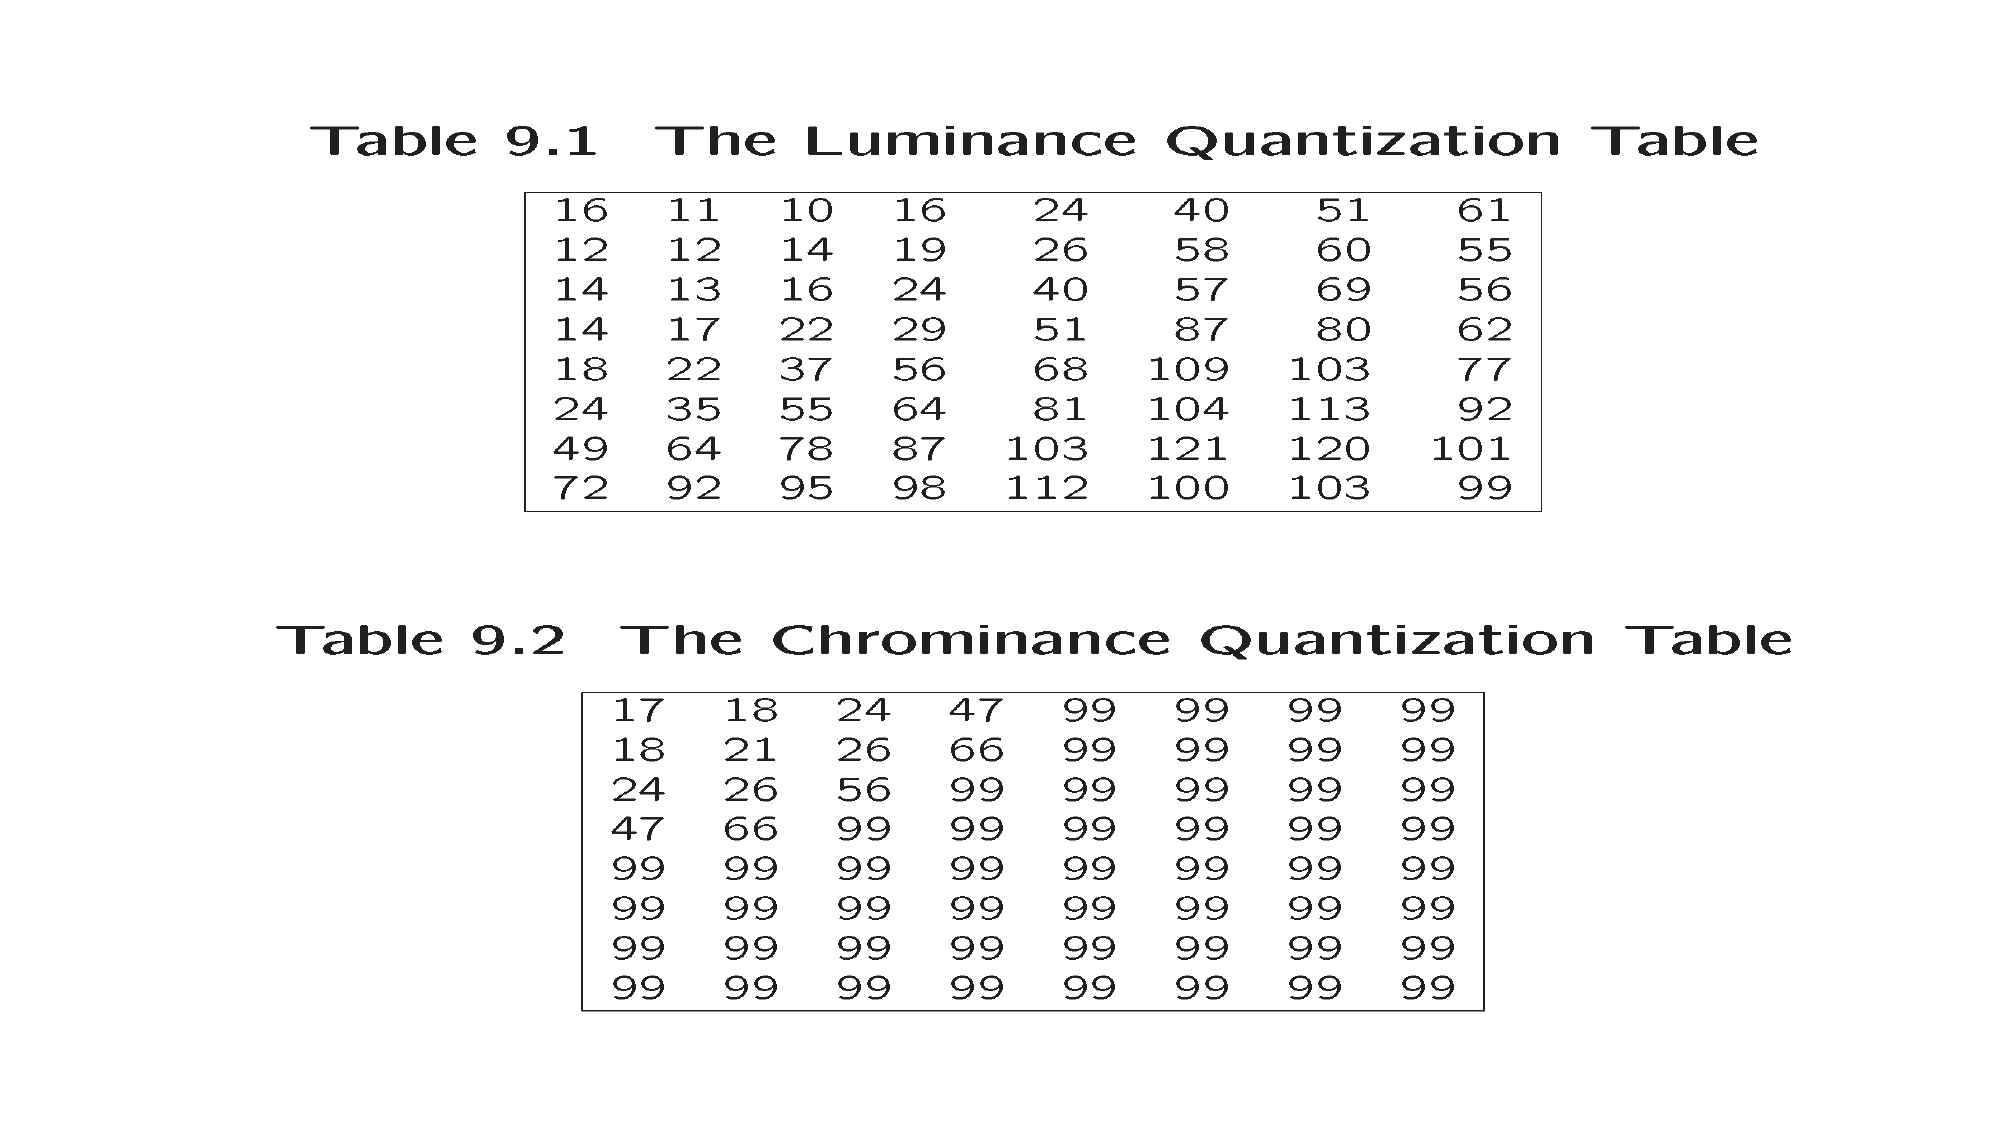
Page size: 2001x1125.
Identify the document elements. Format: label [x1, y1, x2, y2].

picture [149, 86, 1868, 1034]
